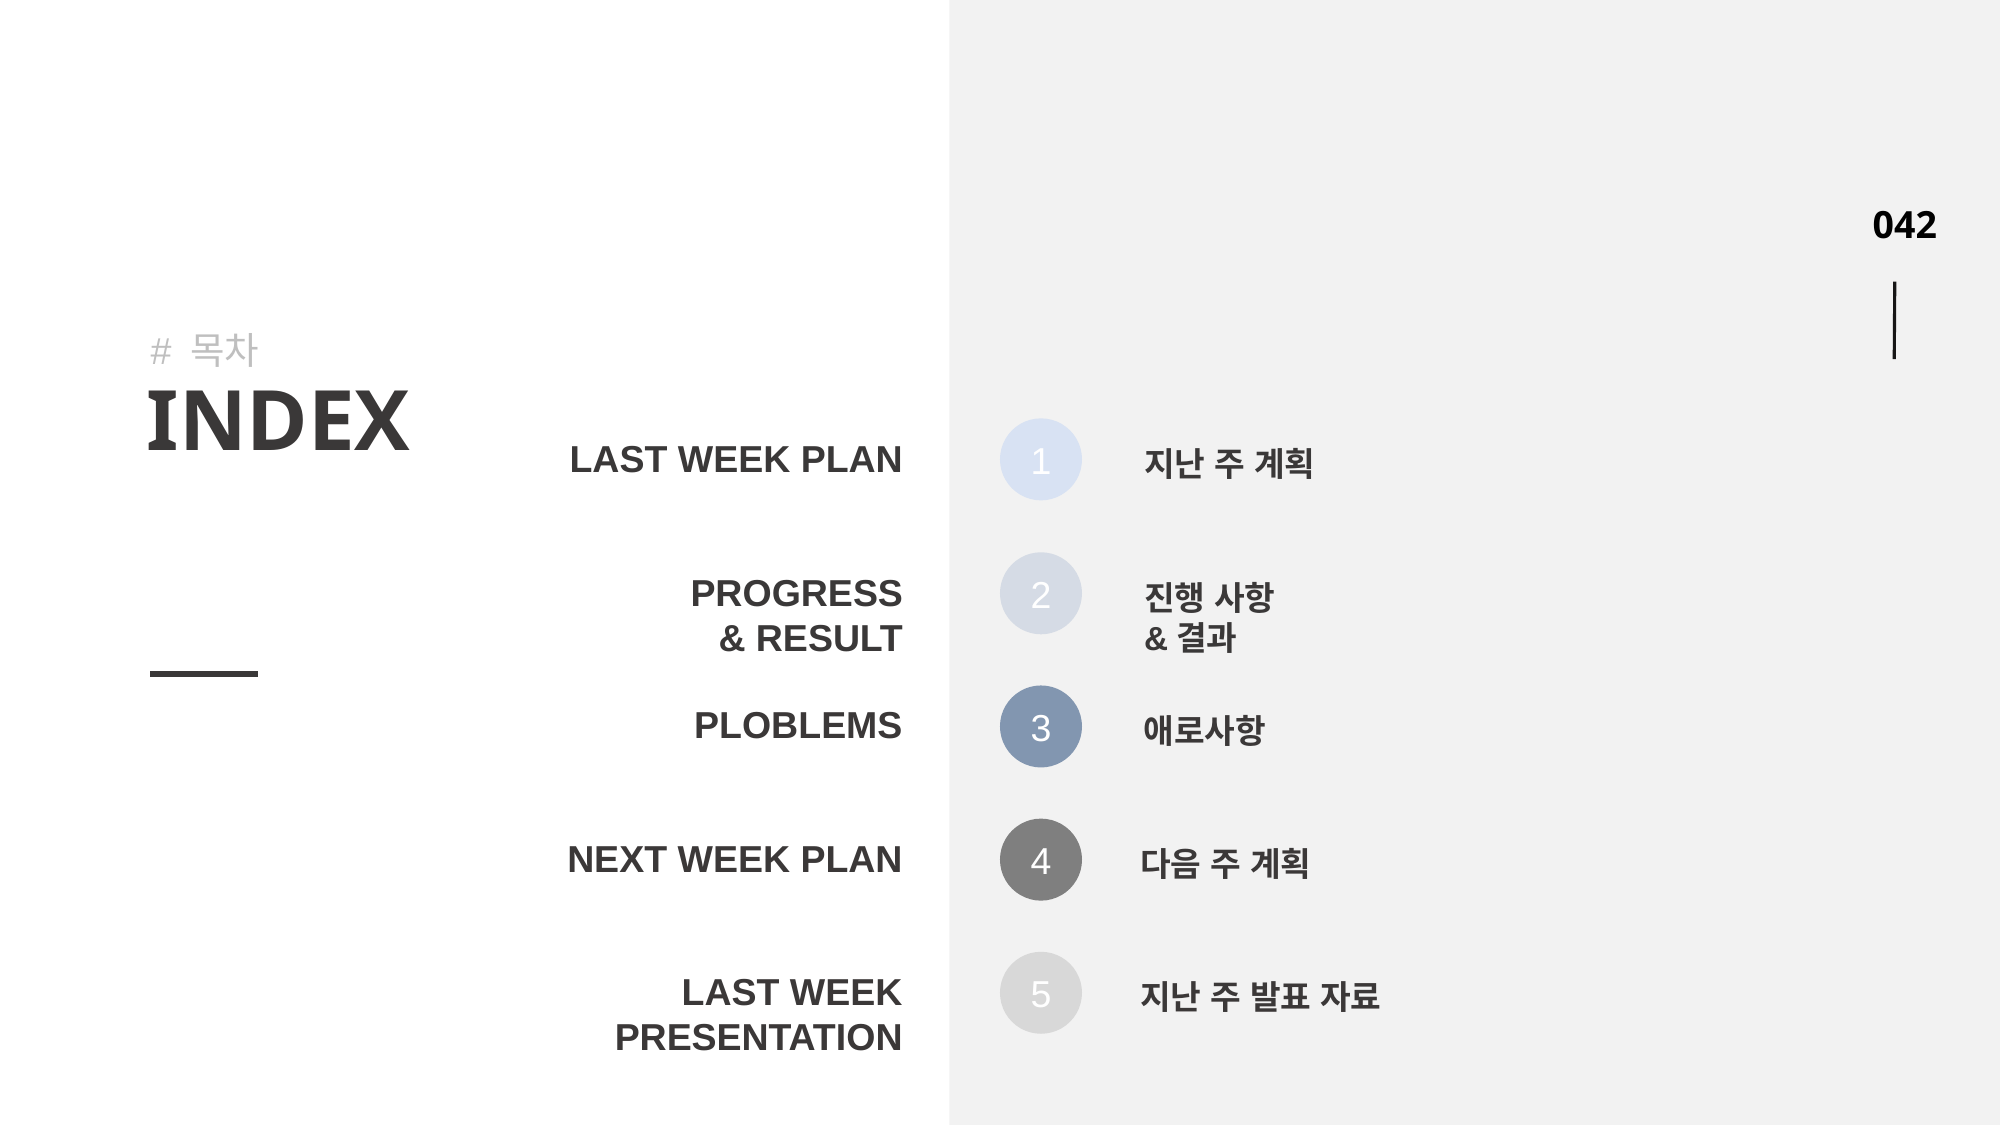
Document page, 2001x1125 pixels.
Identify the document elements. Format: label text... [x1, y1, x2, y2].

text_box PROGRESS & RESULT [422, 561, 918, 667]
text_box # 목차 [135, 319, 784, 381]
text_box LAST WEEK PRESENTATION [416, 960, 918, 1066]
text_box 진행 사항 &결과 [1129, 569, 1530, 665]
text_box 1 [999, 418, 1083, 501]
text_box INDEX [131, 371, 665, 593]
text_box LAST WEEK PLAN [422, 427, 918, 488]
text_box 지난 주 계획 [1129, 435, 1530, 491]
text_box 애로사항 [1128, 702, 1530, 758]
text_box 2 [999, 552, 1083, 635]
text_box 5 [999, 951, 1083, 1034]
text_box 지난 주 발표 자료 [1125, 968, 1531, 1024]
text_box PLOBLEMS [421, 693, 918, 754]
text_box 3 [999, 685, 1083, 768]
text_box 4 [999, 818, 1083, 901]
text_box 다음 주 계획 [1125, 835, 1531, 891]
text_box NEXT WEEK PLAN [416, 827, 918, 888]
